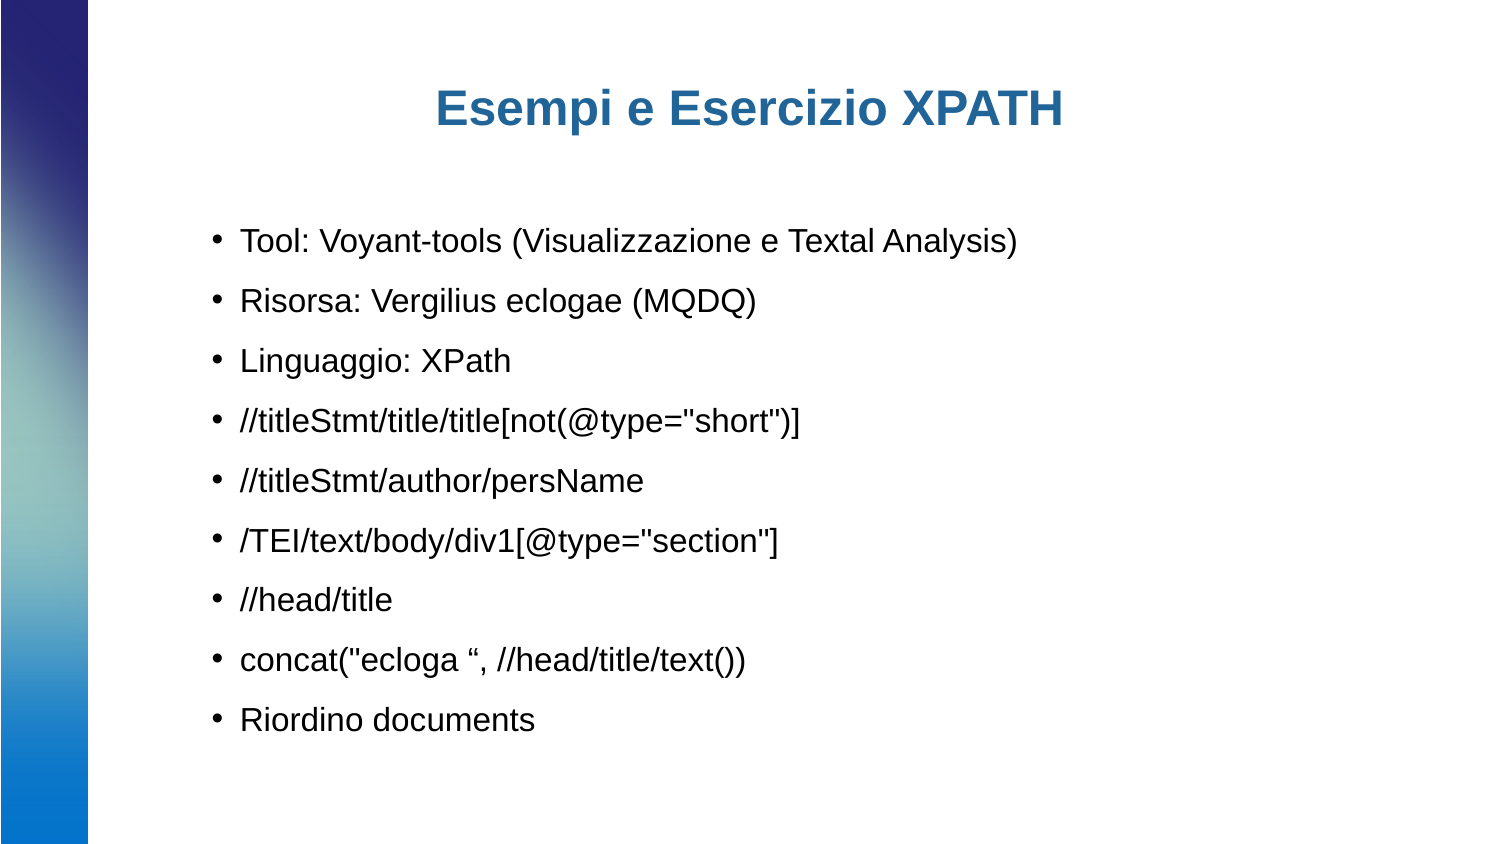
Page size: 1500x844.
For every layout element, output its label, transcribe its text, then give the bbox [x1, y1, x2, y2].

title Esempi e Esercizio XPATH [282, 51, 1218, 162]
text_box Tool: Voyant-tools (Visualizzazione e Textal Analysis) Risorsa: Vergilius eclogae (MQDQ) Linguaggio: XPath //titleStmt/title/title[not(@type="short")] //titleStmt/author/persName /TEI/text/body/div1[@type="section"] //head/title concat("ecloga “, //head/title/text()) Riordino documents [196, 184, 1377, 728]
picture [1, 0, 89, 844]
